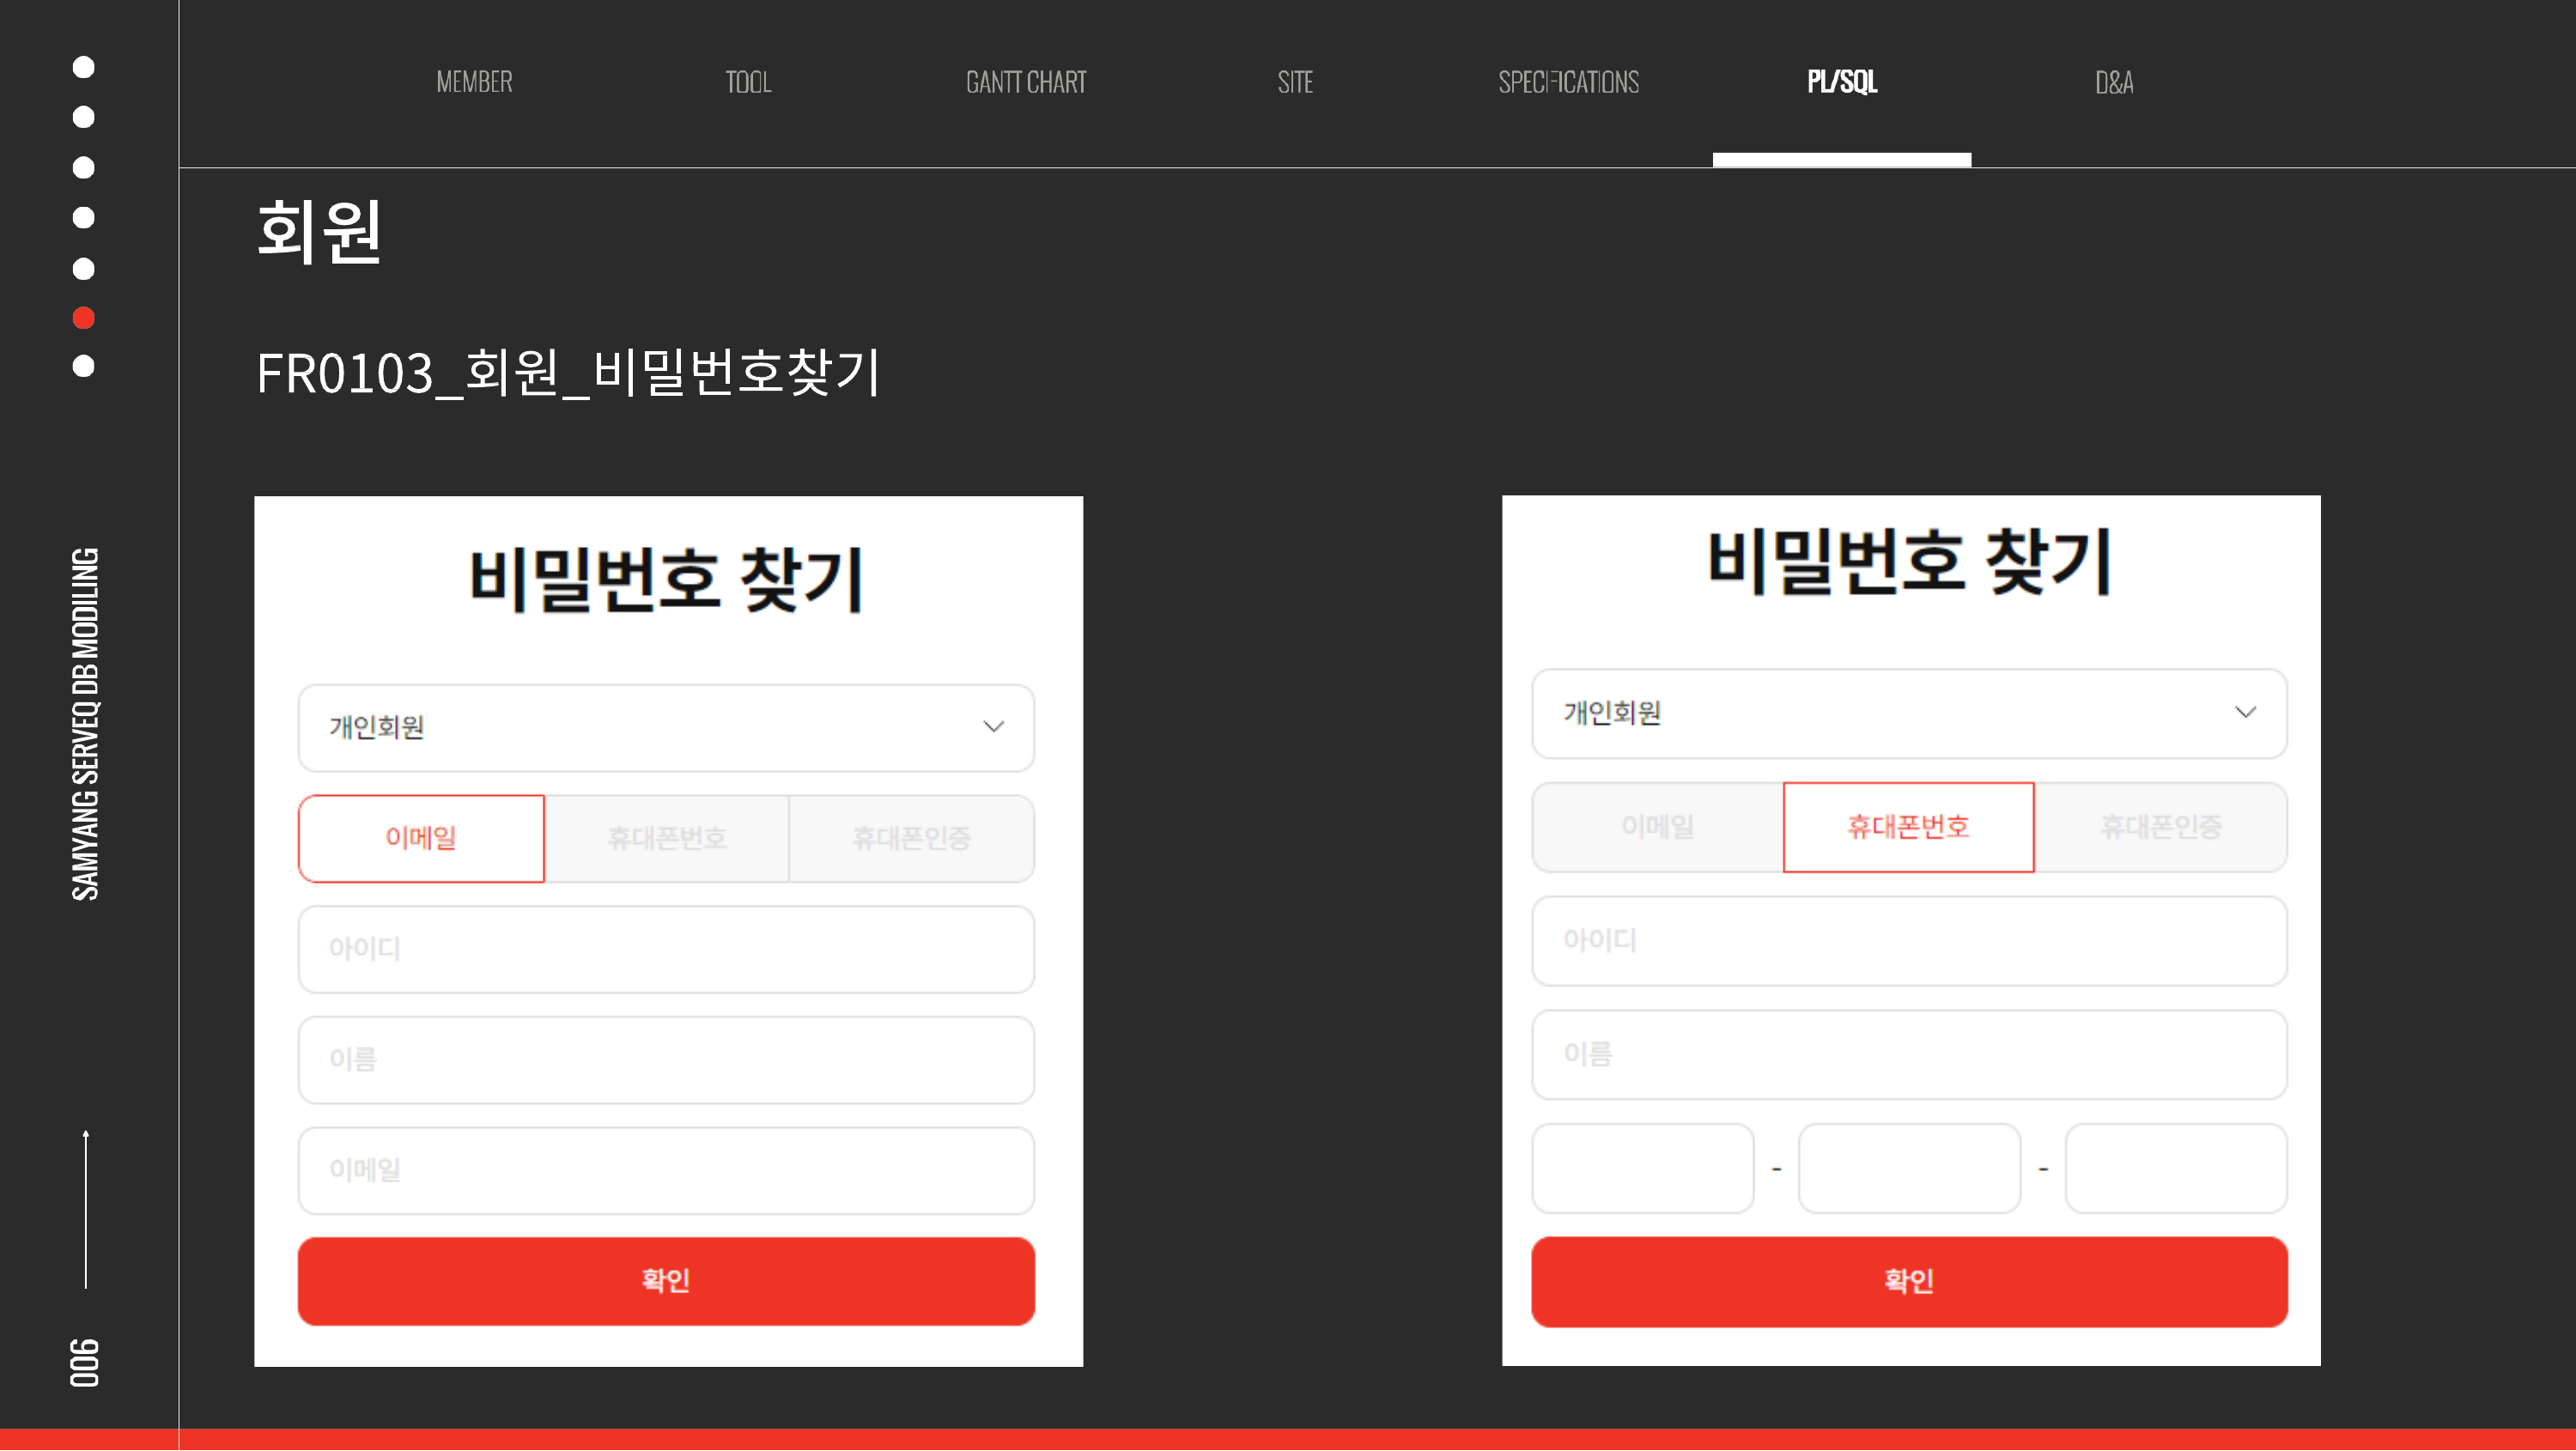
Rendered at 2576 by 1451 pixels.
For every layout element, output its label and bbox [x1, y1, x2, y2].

text_box [72, 258, 94, 280]
text_box [453, 70, 477, 93]
text_box [94, 758, 98, 769]
text_box [72, 307, 94, 329]
text_box [650, 386, 655, 392]
text_box [72, 853, 98, 871]
text_box [406, 353, 432, 393]
text_box [468, 349, 497, 359]
text_box [967, 70, 1023, 93]
text_box [479, 70, 512, 93]
text_box [72, 823, 98, 838]
text_box [72, 681, 98, 695]
text_box [82, 760, 87, 769]
text_box [72, 871, 98, 887]
text_box [438, 70, 451, 93]
text_box [82, 719, 87, 728]
text_box [72, 156, 94, 179]
text_box [72, 809, 98, 822]
text_box [86, 723, 94, 728]
text_box [710, 366, 715, 373]
text_box [72, 758, 76, 769]
text_box [72, 566, 98, 580]
text_box [319, 353, 344, 393]
text_box [378, 353, 403, 393]
text_box [72, 770, 98, 785]
text_box [332, 244, 380, 264]
text_box [522, 381, 556, 396]
text_box [72, 792, 98, 806]
text_box [86, 765, 94, 769]
text_box [1808, 70, 1878, 96]
text_box [515, 369, 547, 384]
text_box [1713, 152, 1972, 167]
text_box [540, 349, 555, 386]
text_box [323, 227, 366, 247]
text_box [72, 622, 98, 638]
text_box [70, 1339, 99, 1354]
text_box [72, 607, 98, 621]
text_box [1616, 70, 1639, 93]
text_box [1028, 70, 1087, 93]
text_box [739, 362, 783, 392]
text_box [820, 349, 832, 377]
text_box [289, 353, 316, 393]
text_box [677, 379, 682, 385]
text_box [72, 640, 98, 658]
text_box [1279, 70, 1313, 93]
text_box [837, 354, 862, 388]
text_box [72, 665, 98, 678]
text_box [726, 70, 762, 93]
text_box [793, 379, 828, 397]
text_box [788, 349, 817, 376]
text_box [72, 887, 98, 901]
text_box [72, 728, 98, 744]
text_box [72, 355, 94, 377]
text_box [871, 349, 877, 397]
text_box [258, 216, 301, 253]
text_box [357, 199, 378, 250]
text_box [699, 380, 704, 392]
text_box [94, 717, 98, 728]
text_box [72, 207, 94, 228]
text_box [72, 717, 76, 728]
text_box [72, 837, 98, 853]
text_box [710, 352, 715, 361]
text_box [72, 701, 101, 716]
text_box [1499, 70, 1548, 93]
text_box [1602, 70, 1613, 93]
text_box [72, 56, 94, 78]
text_box [0, 1429, 179, 1450]
text_box [328, 202, 361, 226]
text_box [501, 349, 506, 397]
text_box [519, 350, 543, 367]
text_box [94, 587, 98, 598]
text_box [303, 200, 312, 265]
text_box [72, 743, 98, 757]
text_box [351, 353, 373, 393]
text_box [179, 1429, 2576, 1450]
text_box [70, 1357, 99, 1387]
text_box [1502, 495, 2321, 1366]
text_box [693, 352, 698, 361]
text_box [75, 723, 82, 728]
text_box [75, 765, 82, 769]
text_box [1564, 70, 1601, 93]
text_box [693, 363, 698, 373]
text_box [2097, 70, 2134, 94]
text_box [72, 549, 98, 564]
text_box [254, 496, 1084, 1367]
text_box [741, 349, 781, 360]
text_box [467, 361, 499, 388]
text_box [259, 200, 300, 214]
text_box [72, 106, 94, 128]
